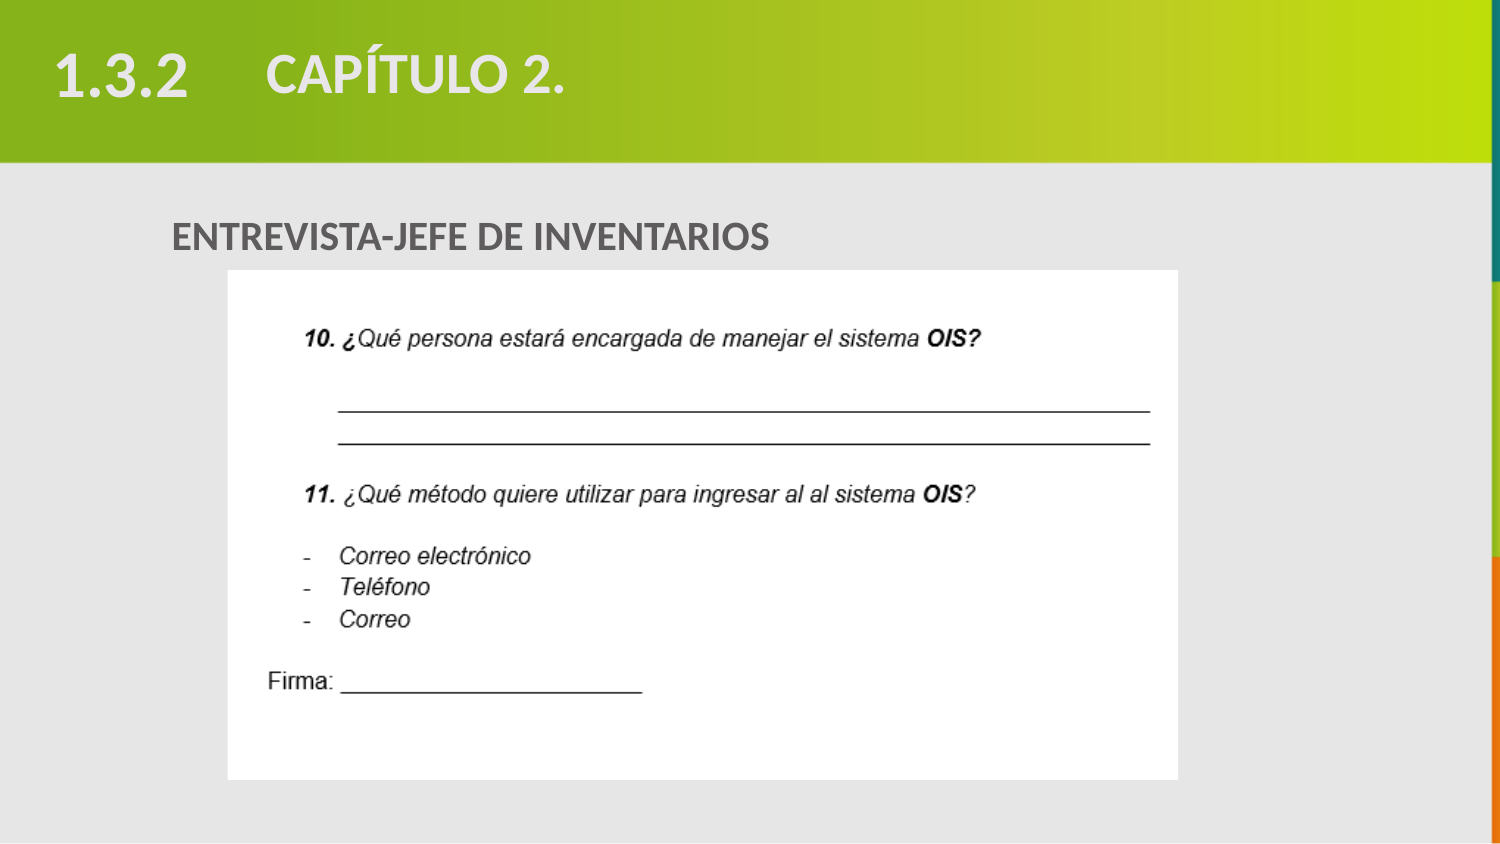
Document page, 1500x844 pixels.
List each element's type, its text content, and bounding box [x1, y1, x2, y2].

text_box 1.3.2 [37, 23, 209, 140]
text_box CAPÍTULO 2. [251, 27, 784, 144]
picture [0, 0, 1500, 844]
text_box ENTREVISTA-JEFE DE INVENTARIOS [156, 201, 1112, 267]
text_box [156, 270, 1430, 844]
